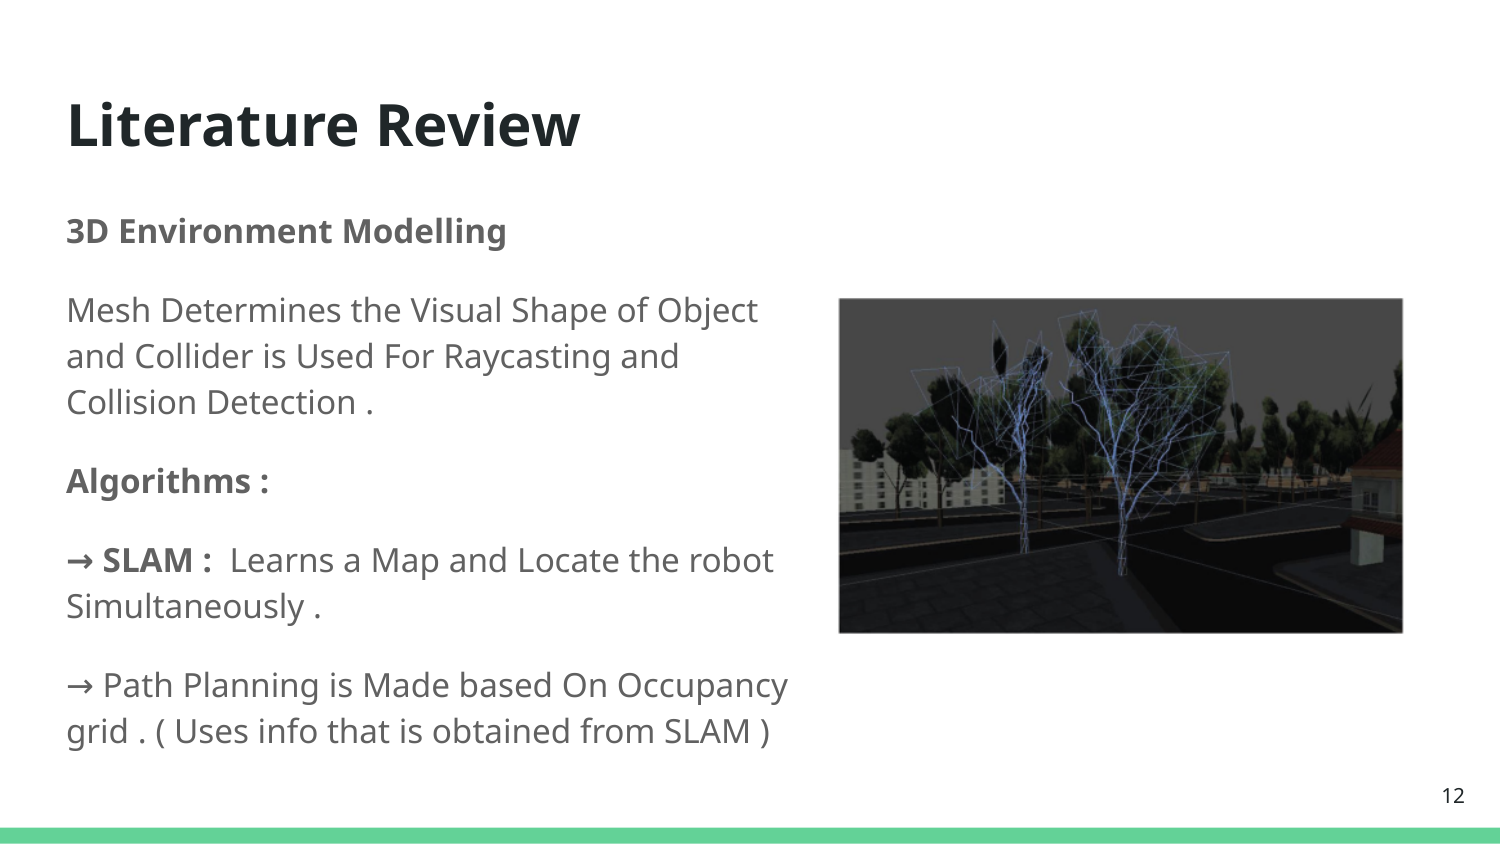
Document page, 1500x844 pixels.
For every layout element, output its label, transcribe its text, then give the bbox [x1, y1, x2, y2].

picture [836, 297, 1406, 635]
title Literature Review [51, 72, 1449, 167]
slide_number ‹#› [1389, 764, 1480, 830]
list 3D Environment Modelling Mesh Determines the Visual Shape of Object and Collider is Used For Raycasting and Collision Detection . Algorithms : → SLAM : Learns a Map and Locate the robot Simultaneously . → Path Planning is Made based On Occupancy grid . ( Uses info that is obtained from SLAM ) [51, 189, 812, 750]
